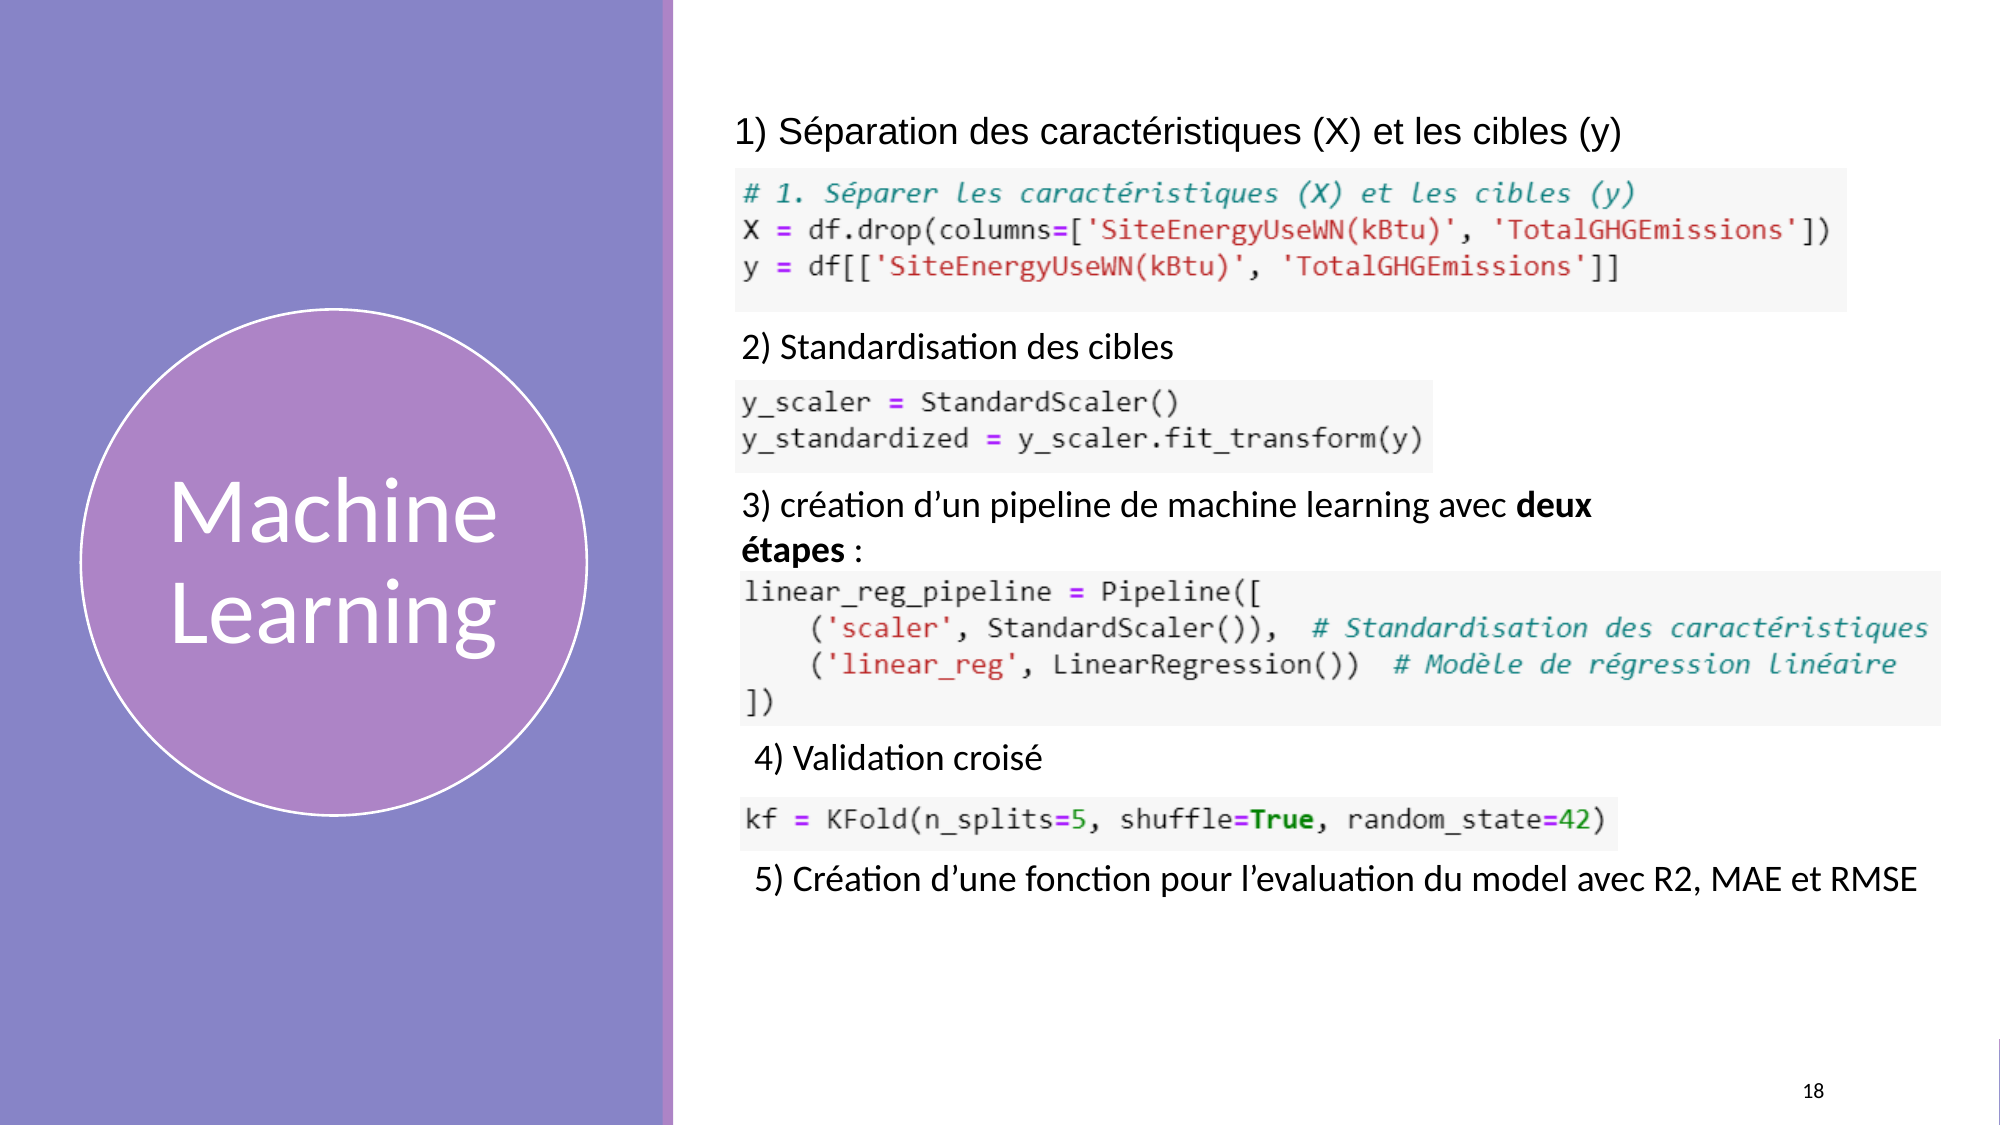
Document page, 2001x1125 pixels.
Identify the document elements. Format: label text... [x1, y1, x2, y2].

text_box [0, 0, 661, 1125]
text_box 5) Création d’une fonction pour l’evaluation du model avec R2, MAE et RMSE [739, 846, 1940, 907]
text_box 4) Validation croisé [739, 730, 1629, 786]
picture [739, 571, 1942, 726]
text_box 2) Standardisation des cibles [726, 314, 1632, 375]
picture [734, 380, 1433, 474]
slide_number 18 [1624, 1059, 1840, 1120]
text_box [661, 296, 674, 1125]
text_box 1) Séparation des caractéristiques (X) et les cibles (y) [719, 99, 1831, 250]
text_box [661, 0, 674, 282]
text_box 3) création d’un pipeline de machine learning avec deux étapes : [726, 472, 1616, 578]
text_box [80, 98, 588, 1027]
text_box [674, 0, 2000, 1125]
picture [740, 796, 1618, 851]
picture [735, 168, 1848, 312]
